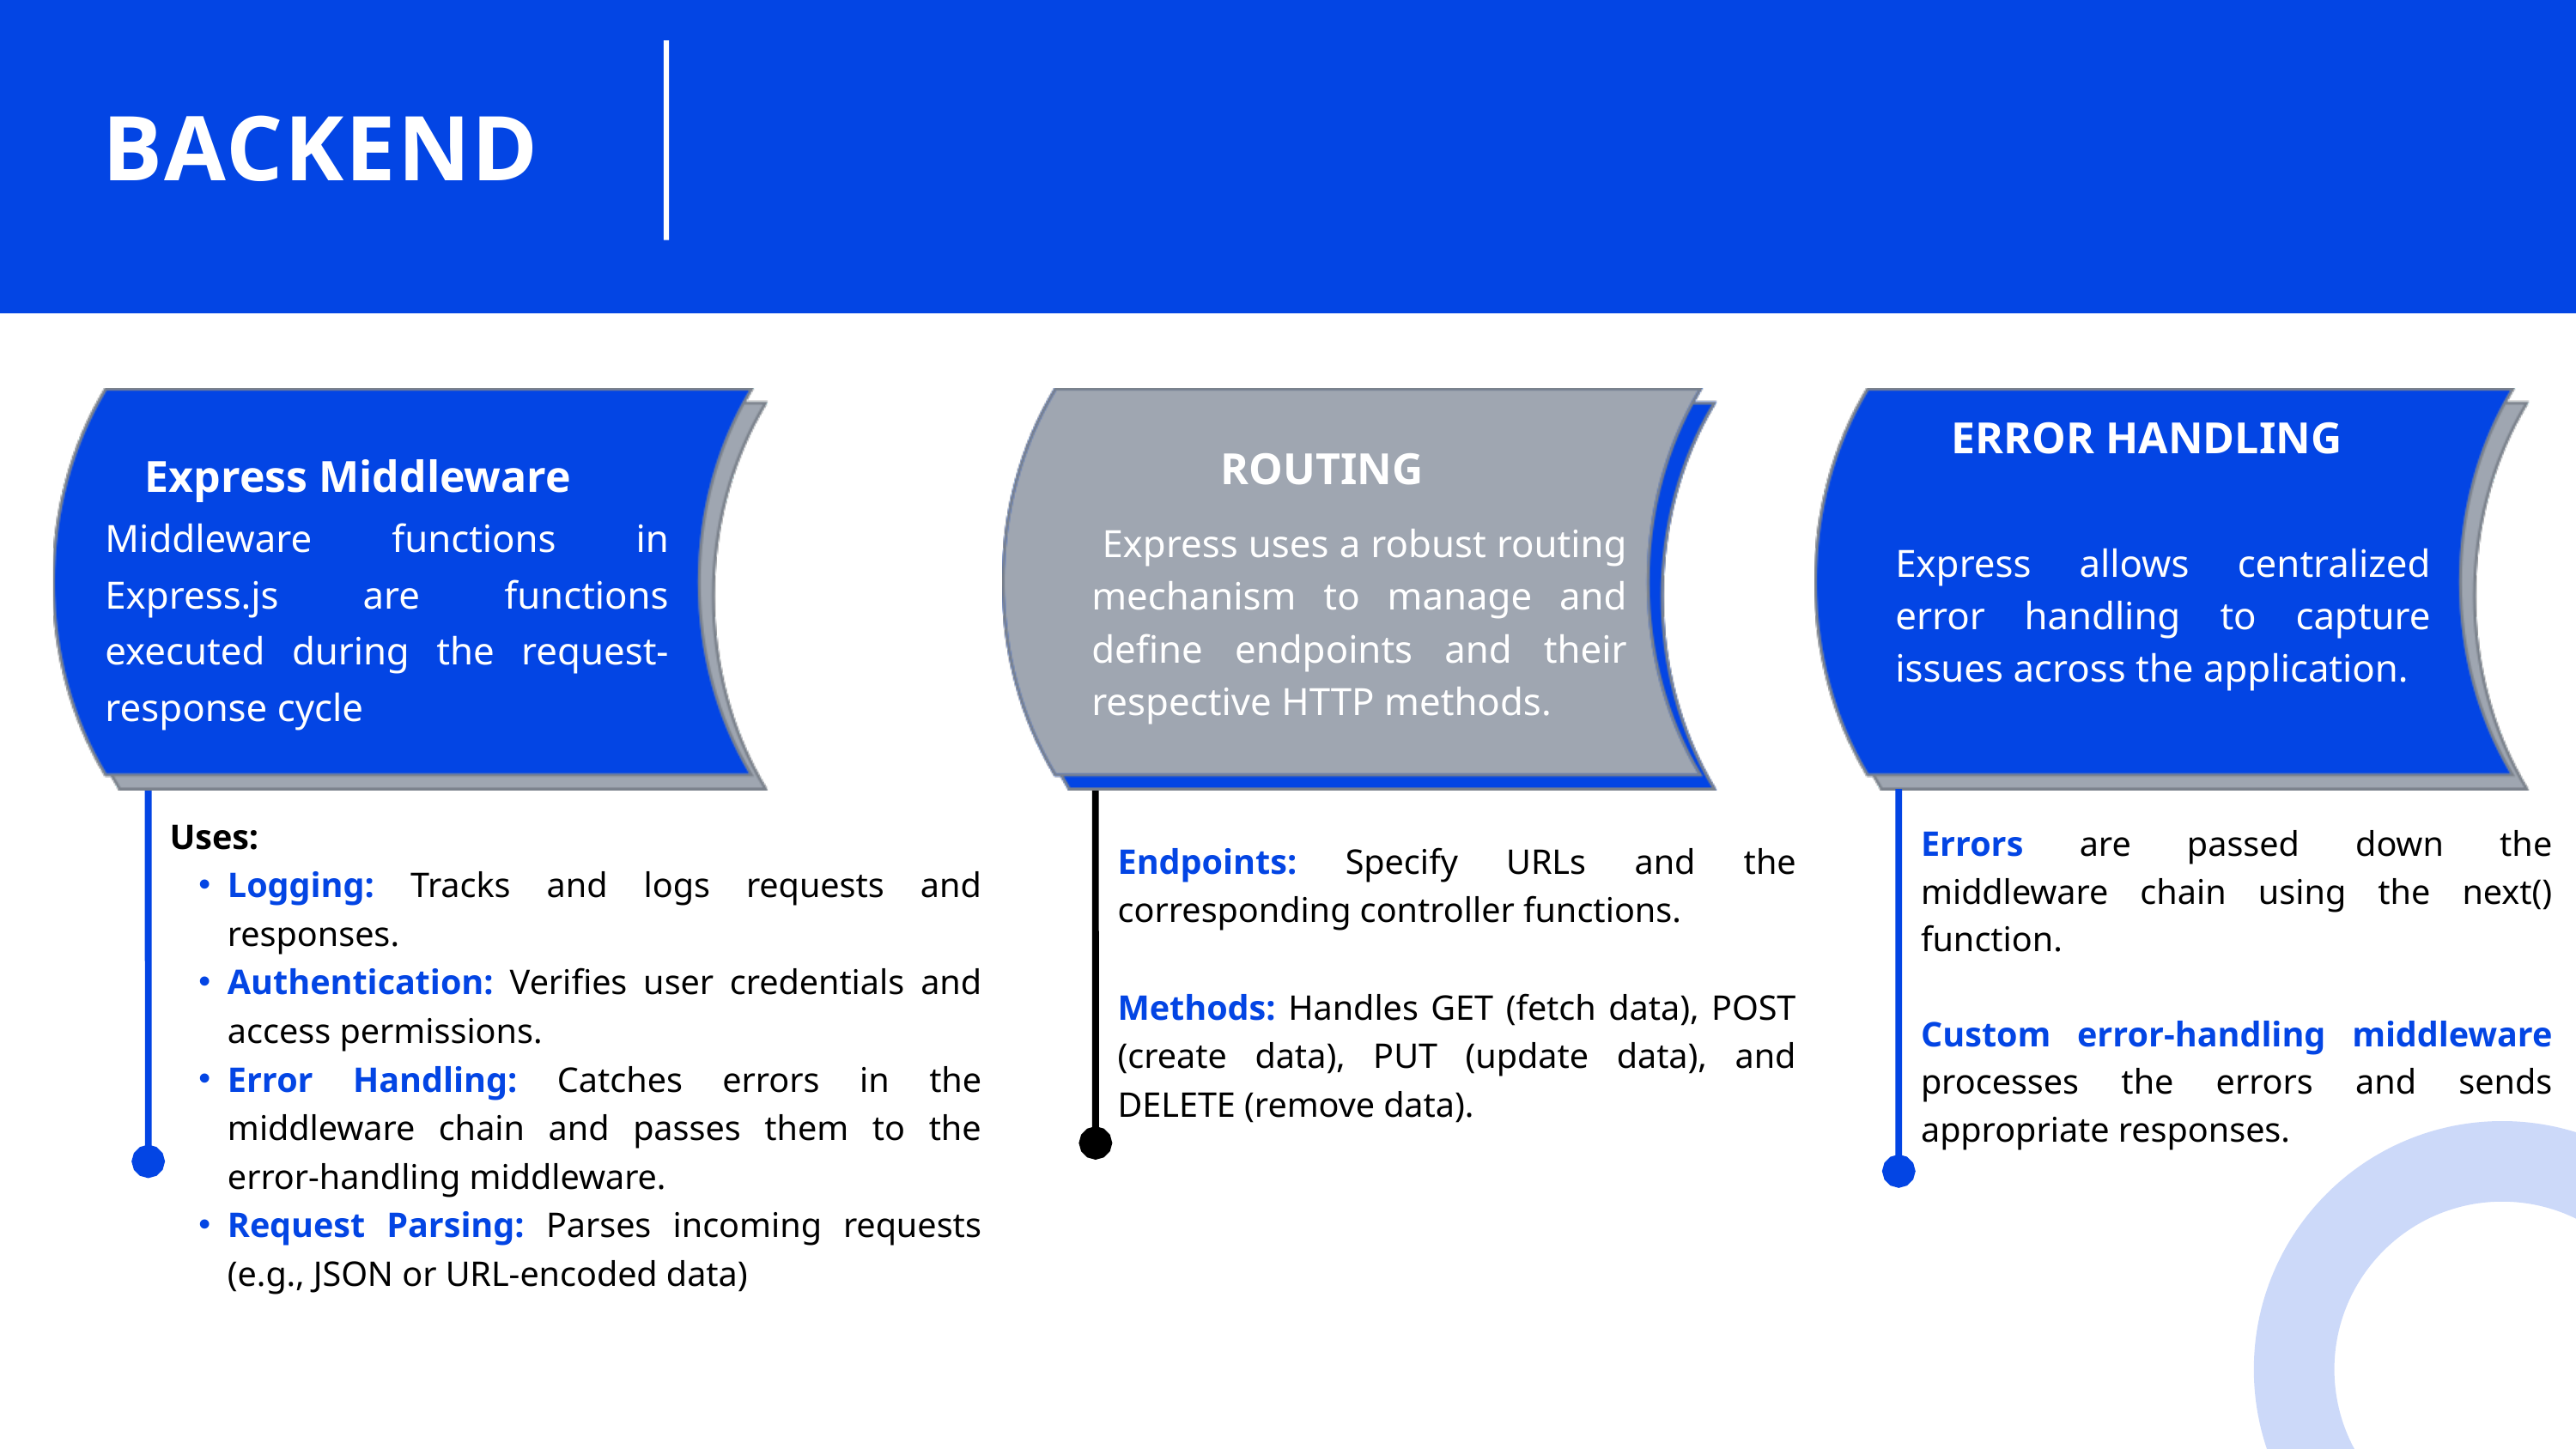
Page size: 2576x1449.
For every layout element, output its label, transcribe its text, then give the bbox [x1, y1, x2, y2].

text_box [0, 0, 2576, 314]
text_box [139, 791, 158, 1171]
text_box [1002, 388, 1717, 791]
text_box ROUTING [1220, 433, 1431, 494]
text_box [2293, 1161, 2576, 1449]
text_box [1814, 388, 2530, 791]
text_box Express Middleware [144, 440, 666, 501]
text_box [52, 388, 769, 791]
text_box Uses: Logging: Tracks and logs requests and responses. Authentication: Verifies user credentials and access permissions. Error Handling: Catches errors in the middleware chain and passes them to the error-handling middleware. Request Parsing: Parses incoming requests (e.g., JSON or URL-encoded data) [169, 807, 982, 1294]
text_box Express uses a robust routing mechanism to manage and define endpoints and their respective HTTP methods. [1091, 512, 1628, 724]
text_box [1086, 791, 1105, 1152]
text_box Express allows centralized error handling to capture issues across the application. [1895, 531, 2432, 743]
text_box Endpoints: Specify URLs and the corresponding controller functions. Methods: Handles GET (fetch data), POST (create data), PUT (update data), and DELETE (remove data). [1117, 832, 1797, 1125]
text_box [1889, 789, 1908, 1180]
text_box ERROR HANDLING [1951, 402, 2432, 463]
text_box Errors are passed down the middleware chain using the next() function. Custom error-handling middleware processes the errors and sends appropriate responses. [1921, 815, 2553, 1149]
text_box Middleware functions in Express.js are functions executed during the request-response cycle [105, 503, 669, 730]
